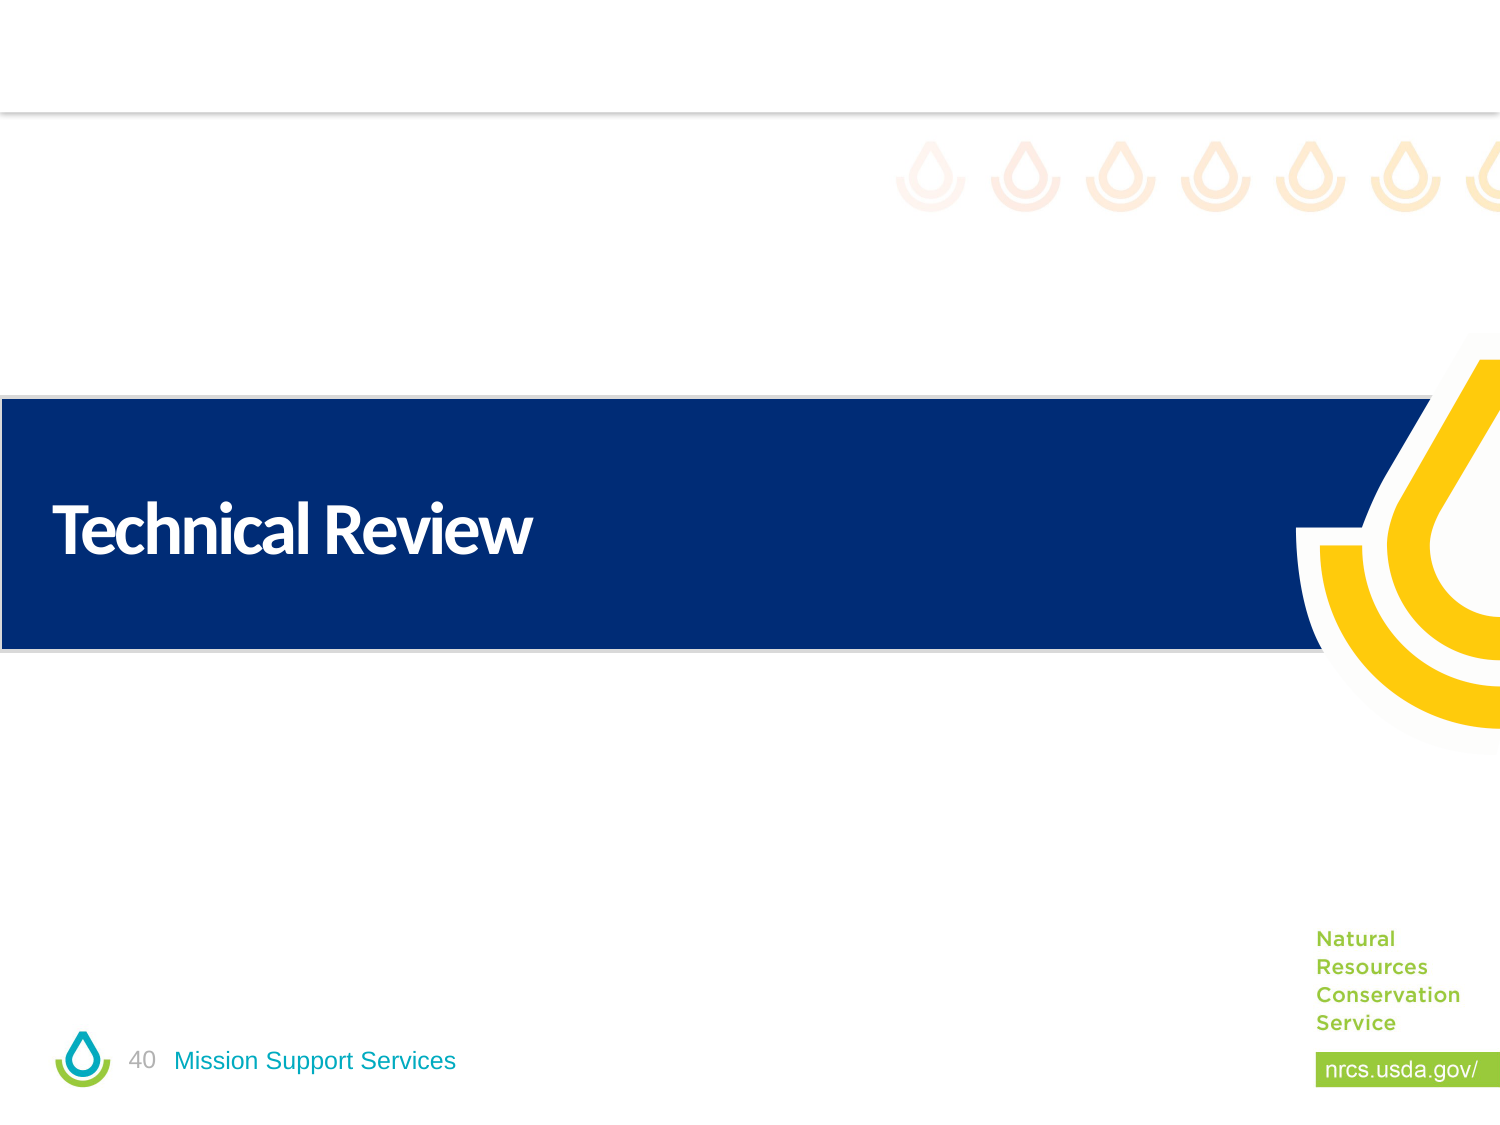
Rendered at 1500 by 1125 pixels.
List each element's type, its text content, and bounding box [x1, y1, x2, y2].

picture [0, 113, 1500, 1125]
title Technical Review [37, 416, 1088, 634]
slide_number 40 [113, 1028, 464, 1088]
